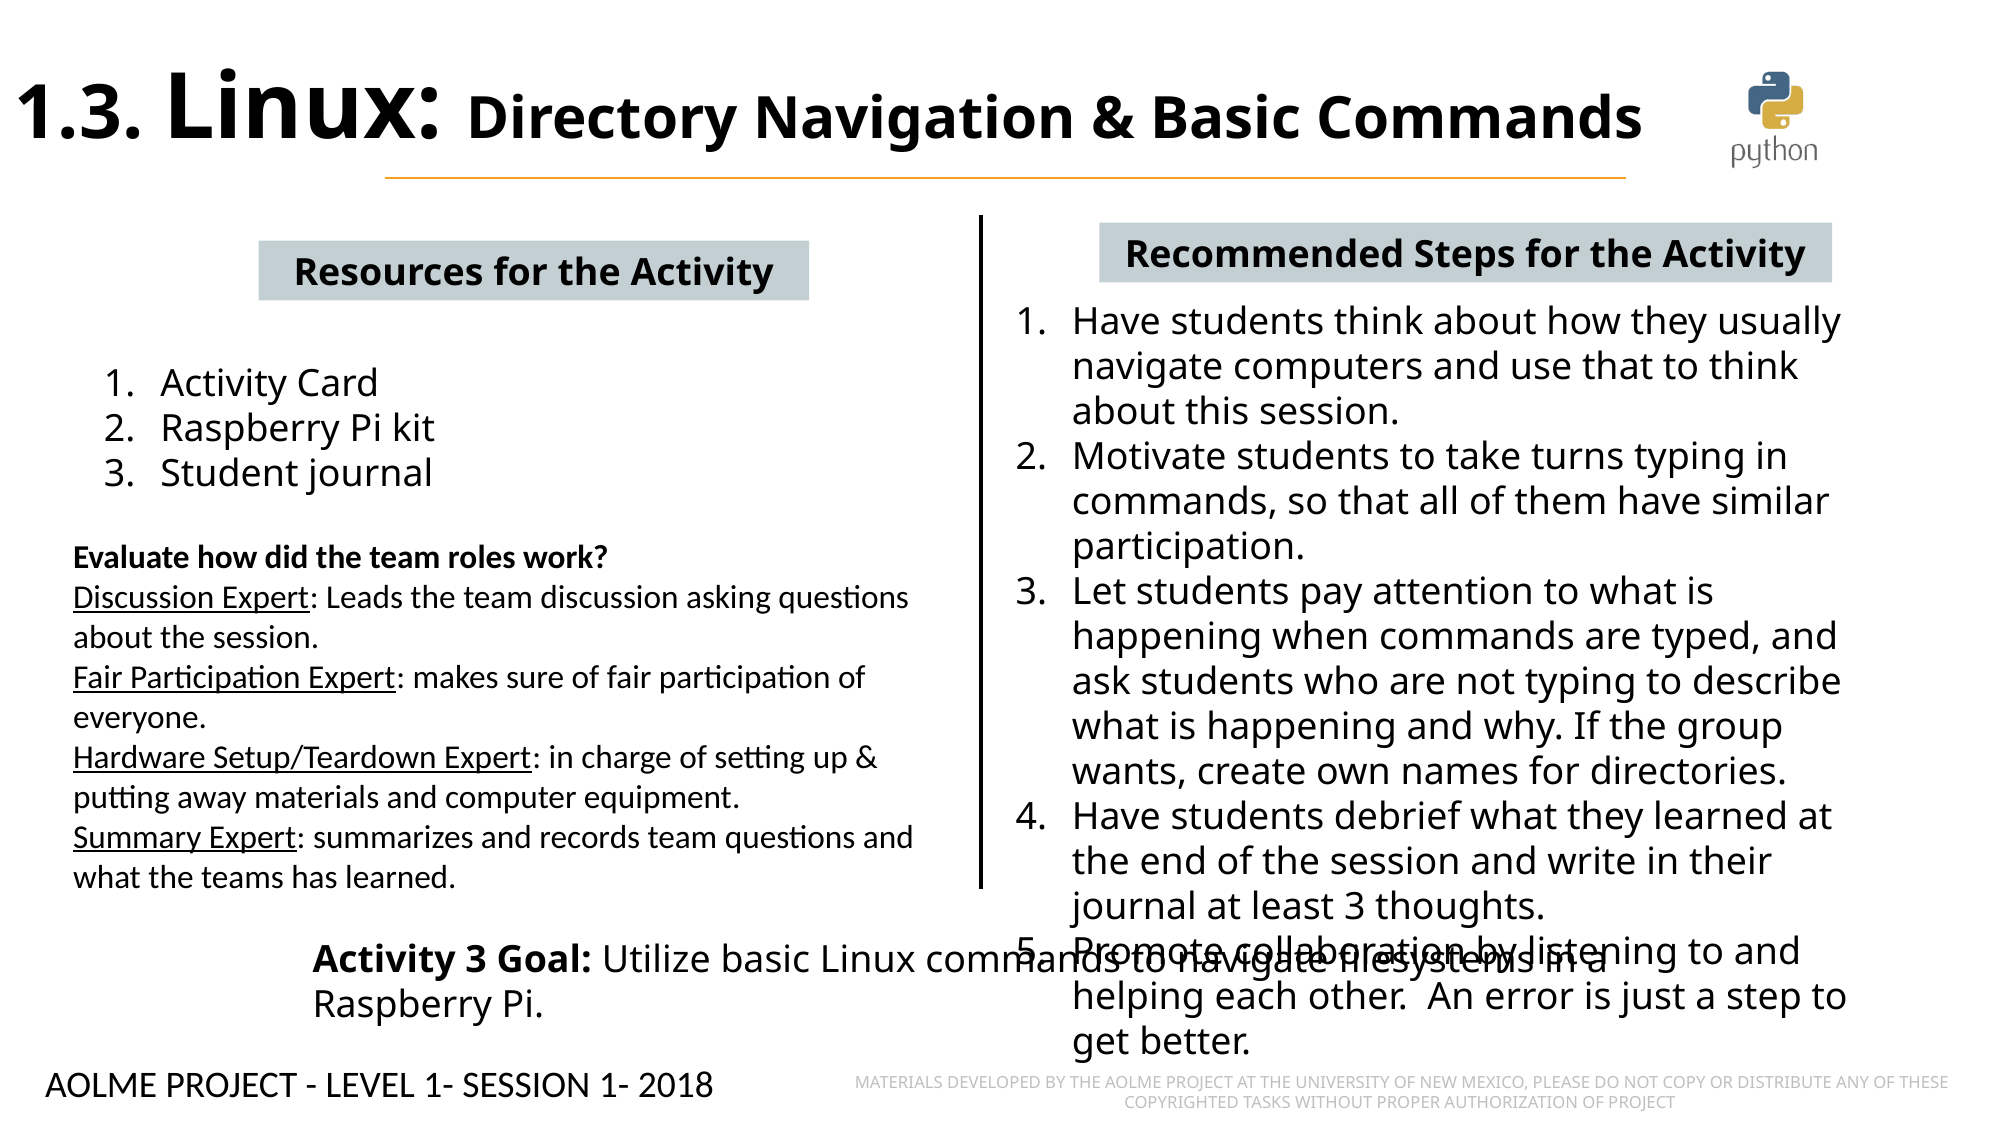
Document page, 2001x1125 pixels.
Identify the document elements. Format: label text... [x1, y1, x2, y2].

picture [1716, 69, 1833, 172]
text_box Activity 3 Goal: Utilize basic Linux commands to navigate filesystems in a Raspberry Pi. [297, 927, 1748, 1033]
text_box 1.3. Linux: Directory Navigation & Basic Commands [0, 39, 1997, 165]
text_box Resources for the Activity [258, 240, 810, 301]
text_box Activity Card Raspberry Pi kit Student journal [86, 351, 932, 528]
text_box Recommended Steps for the Activity [1099, 222, 1833, 283]
text_box AOLME PROJECT - LEVEL 1- SESSION 1- 2018 [30, 1053, 740, 1113]
text_box Have students think about how they usually navigate computers and use that to think about this session. Motivate students to take turns typing in commands, so that all of them have similar participation. Let students pay attention to what is happening when commands are typed, and ask students who are not typing to describe what is happening and why. If the group wants, create own names for directories. Have students debrief what they learned at the end of the session and write in their journal at least 3 thoughts. Promote collaboration by listening to and helping each other. An error is just a step to get better. [998, 289, 1915, 1070]
text_box MATERIALS DEVELOPED BY THE AOLME PROJECT AT THE UNIVERSITY OF NEW MEXICO, PLEASE DO NOT COPY OR DISTRIBUTE ANY OF THESE COPYRIGHTED TASKS WITHOUT PROPER AUTHORIZATION OF PROJECT [808, 1064, 1997, 1120]
text_box Evaluate how did the team roles work? Discussion Expert: Leads the team discussion asking questions about the session. Fair Participation Expert: makes sure of fair participation of everyone. Hardware Setup/Teardown Expert: in charge of setting up & putting away materials and computer equipment. Summary Expert: summarizes and records team questions and what the teams has learned. [58, 528, 957, 903]
